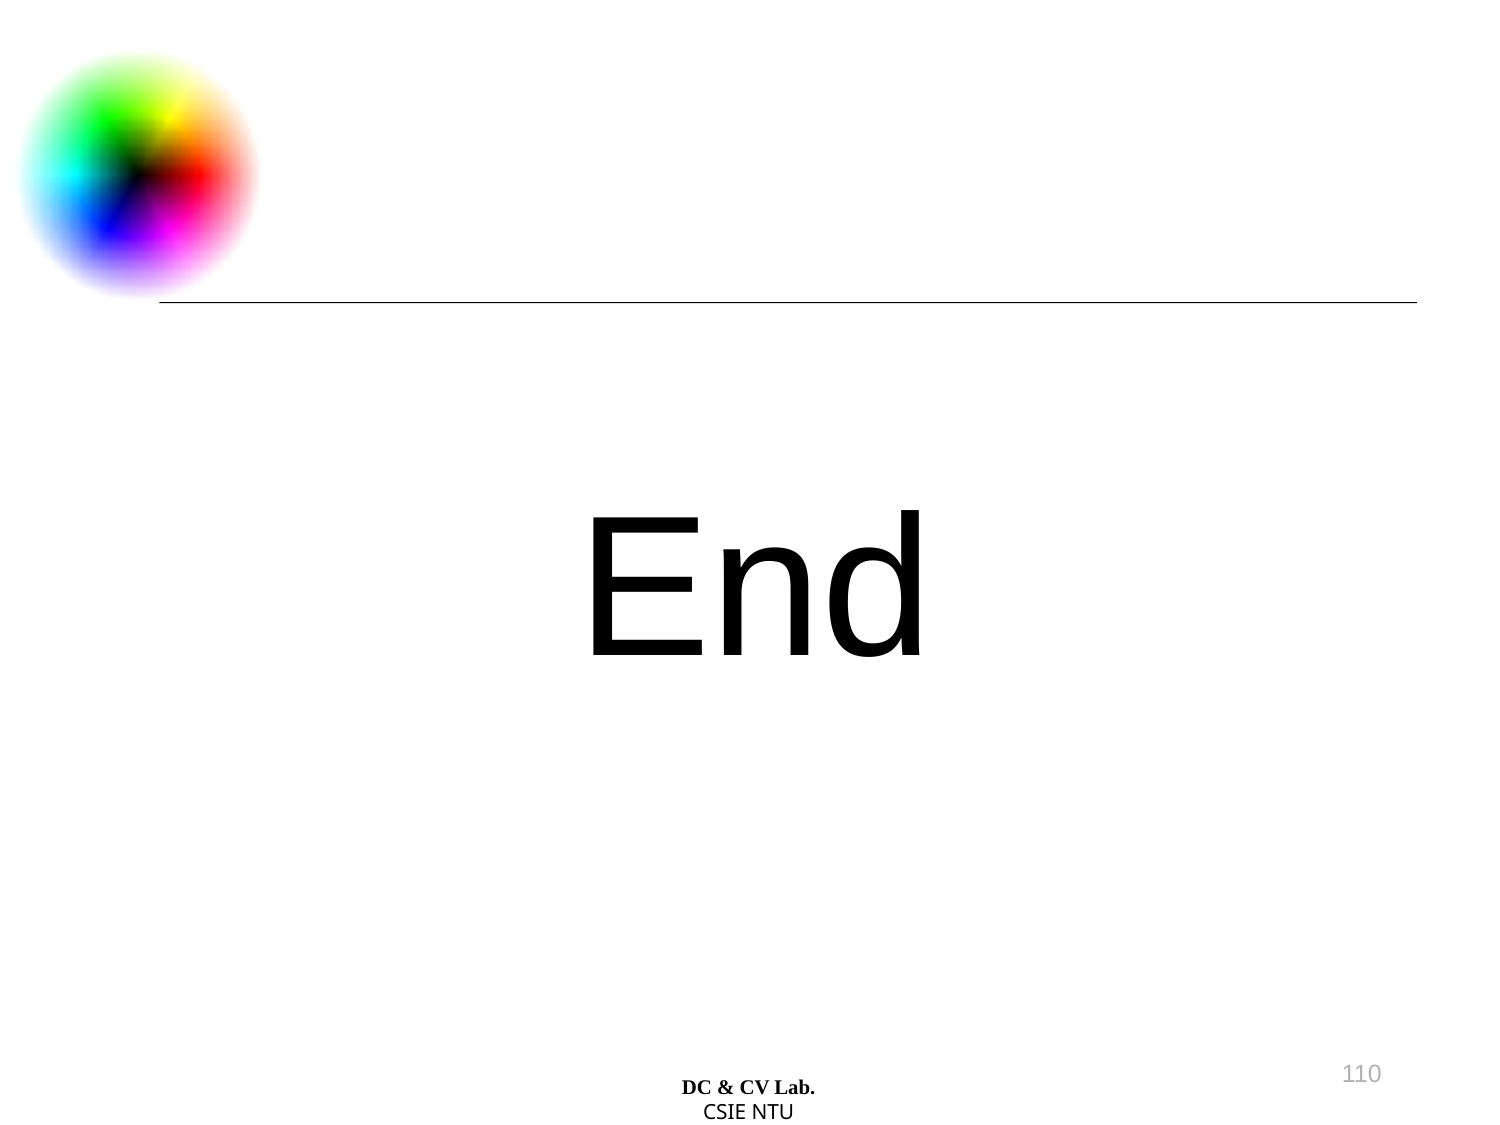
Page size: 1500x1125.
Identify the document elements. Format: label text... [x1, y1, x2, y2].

slide_number 110 [1059, 1042, 1397, 1103]
footer DC & CV Lab. CSIE NTU [511, 1066, 987, 1125]
picture [0, 42, 272, 318]
list End [562, 474, 950, 725]
